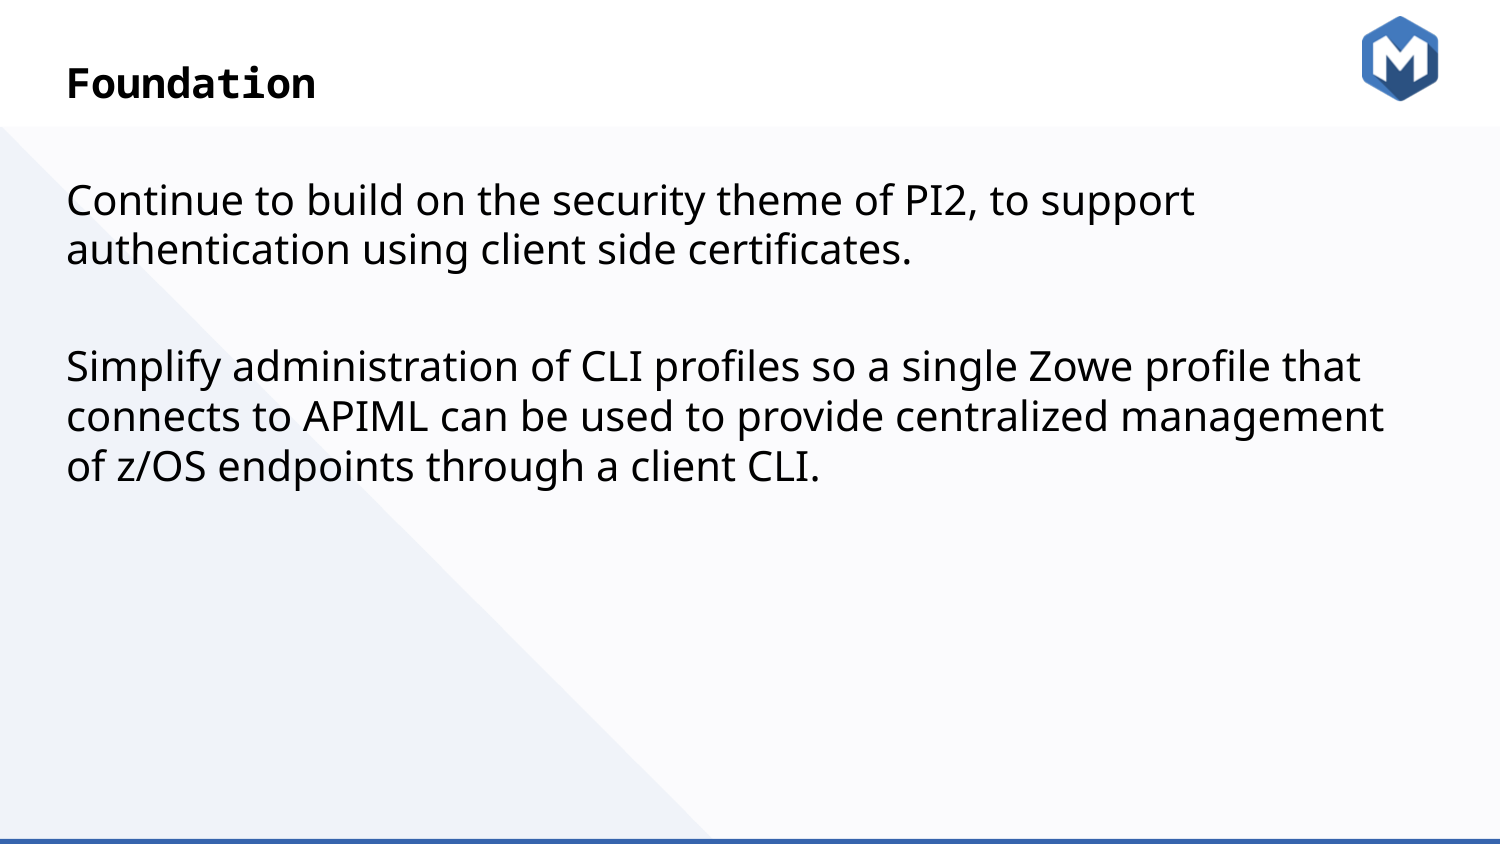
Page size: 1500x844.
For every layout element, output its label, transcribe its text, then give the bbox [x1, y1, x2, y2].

picture [1362, 16, 1440, 102]
list Foundation Continue to build on the security theme of PI2, to support authentication using client side certificates. Simplify administration of CLI profiles so a single Zowe profile that connects to APIML can be used to provide centralized management of z/OS endpoints through a client CLI. [34, 41, 1408, 558]
